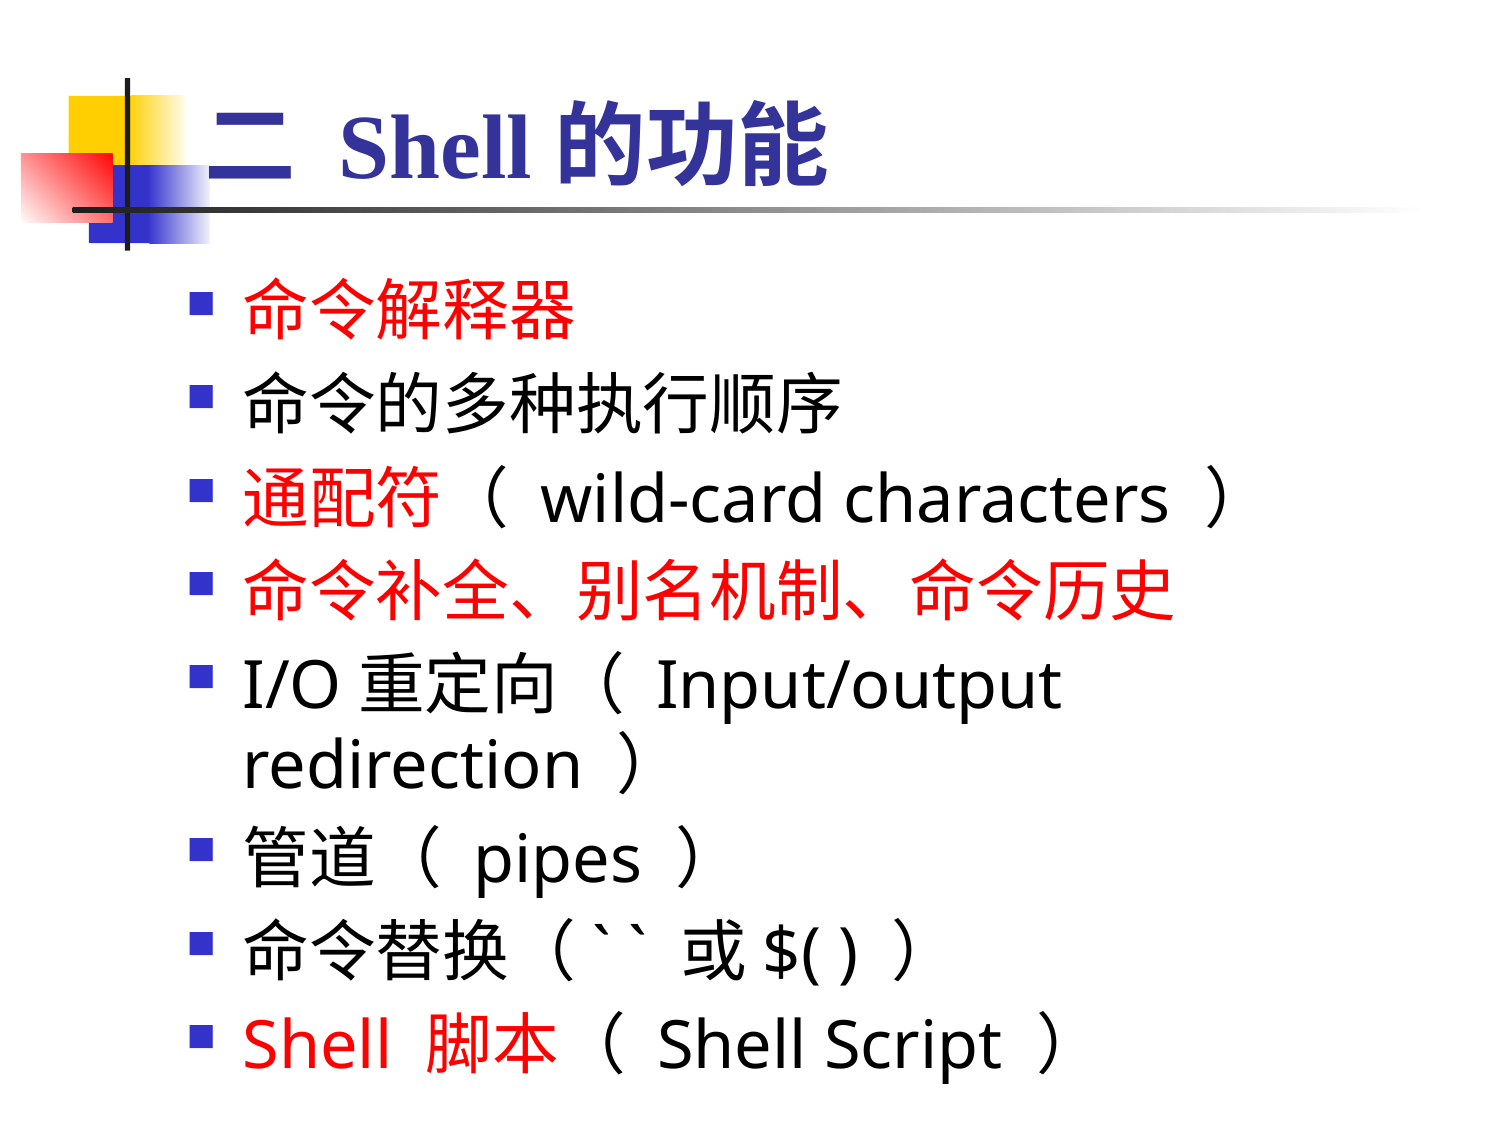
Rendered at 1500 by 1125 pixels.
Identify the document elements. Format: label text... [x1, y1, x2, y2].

title 二 Shell的功能 [189, 31, 1468, 205]
list 命令解释器 命令的多种执行顺序 通配符（ wild-card characters ） 命令补全、别名机制、命令历史 I/O重定向（ Input/output redirection ） 管道（ pipes ） 命令替换（` ` 或$( ) ） Shell 脚本（ Shell Script ） [171, 267, 1418, 1011]
